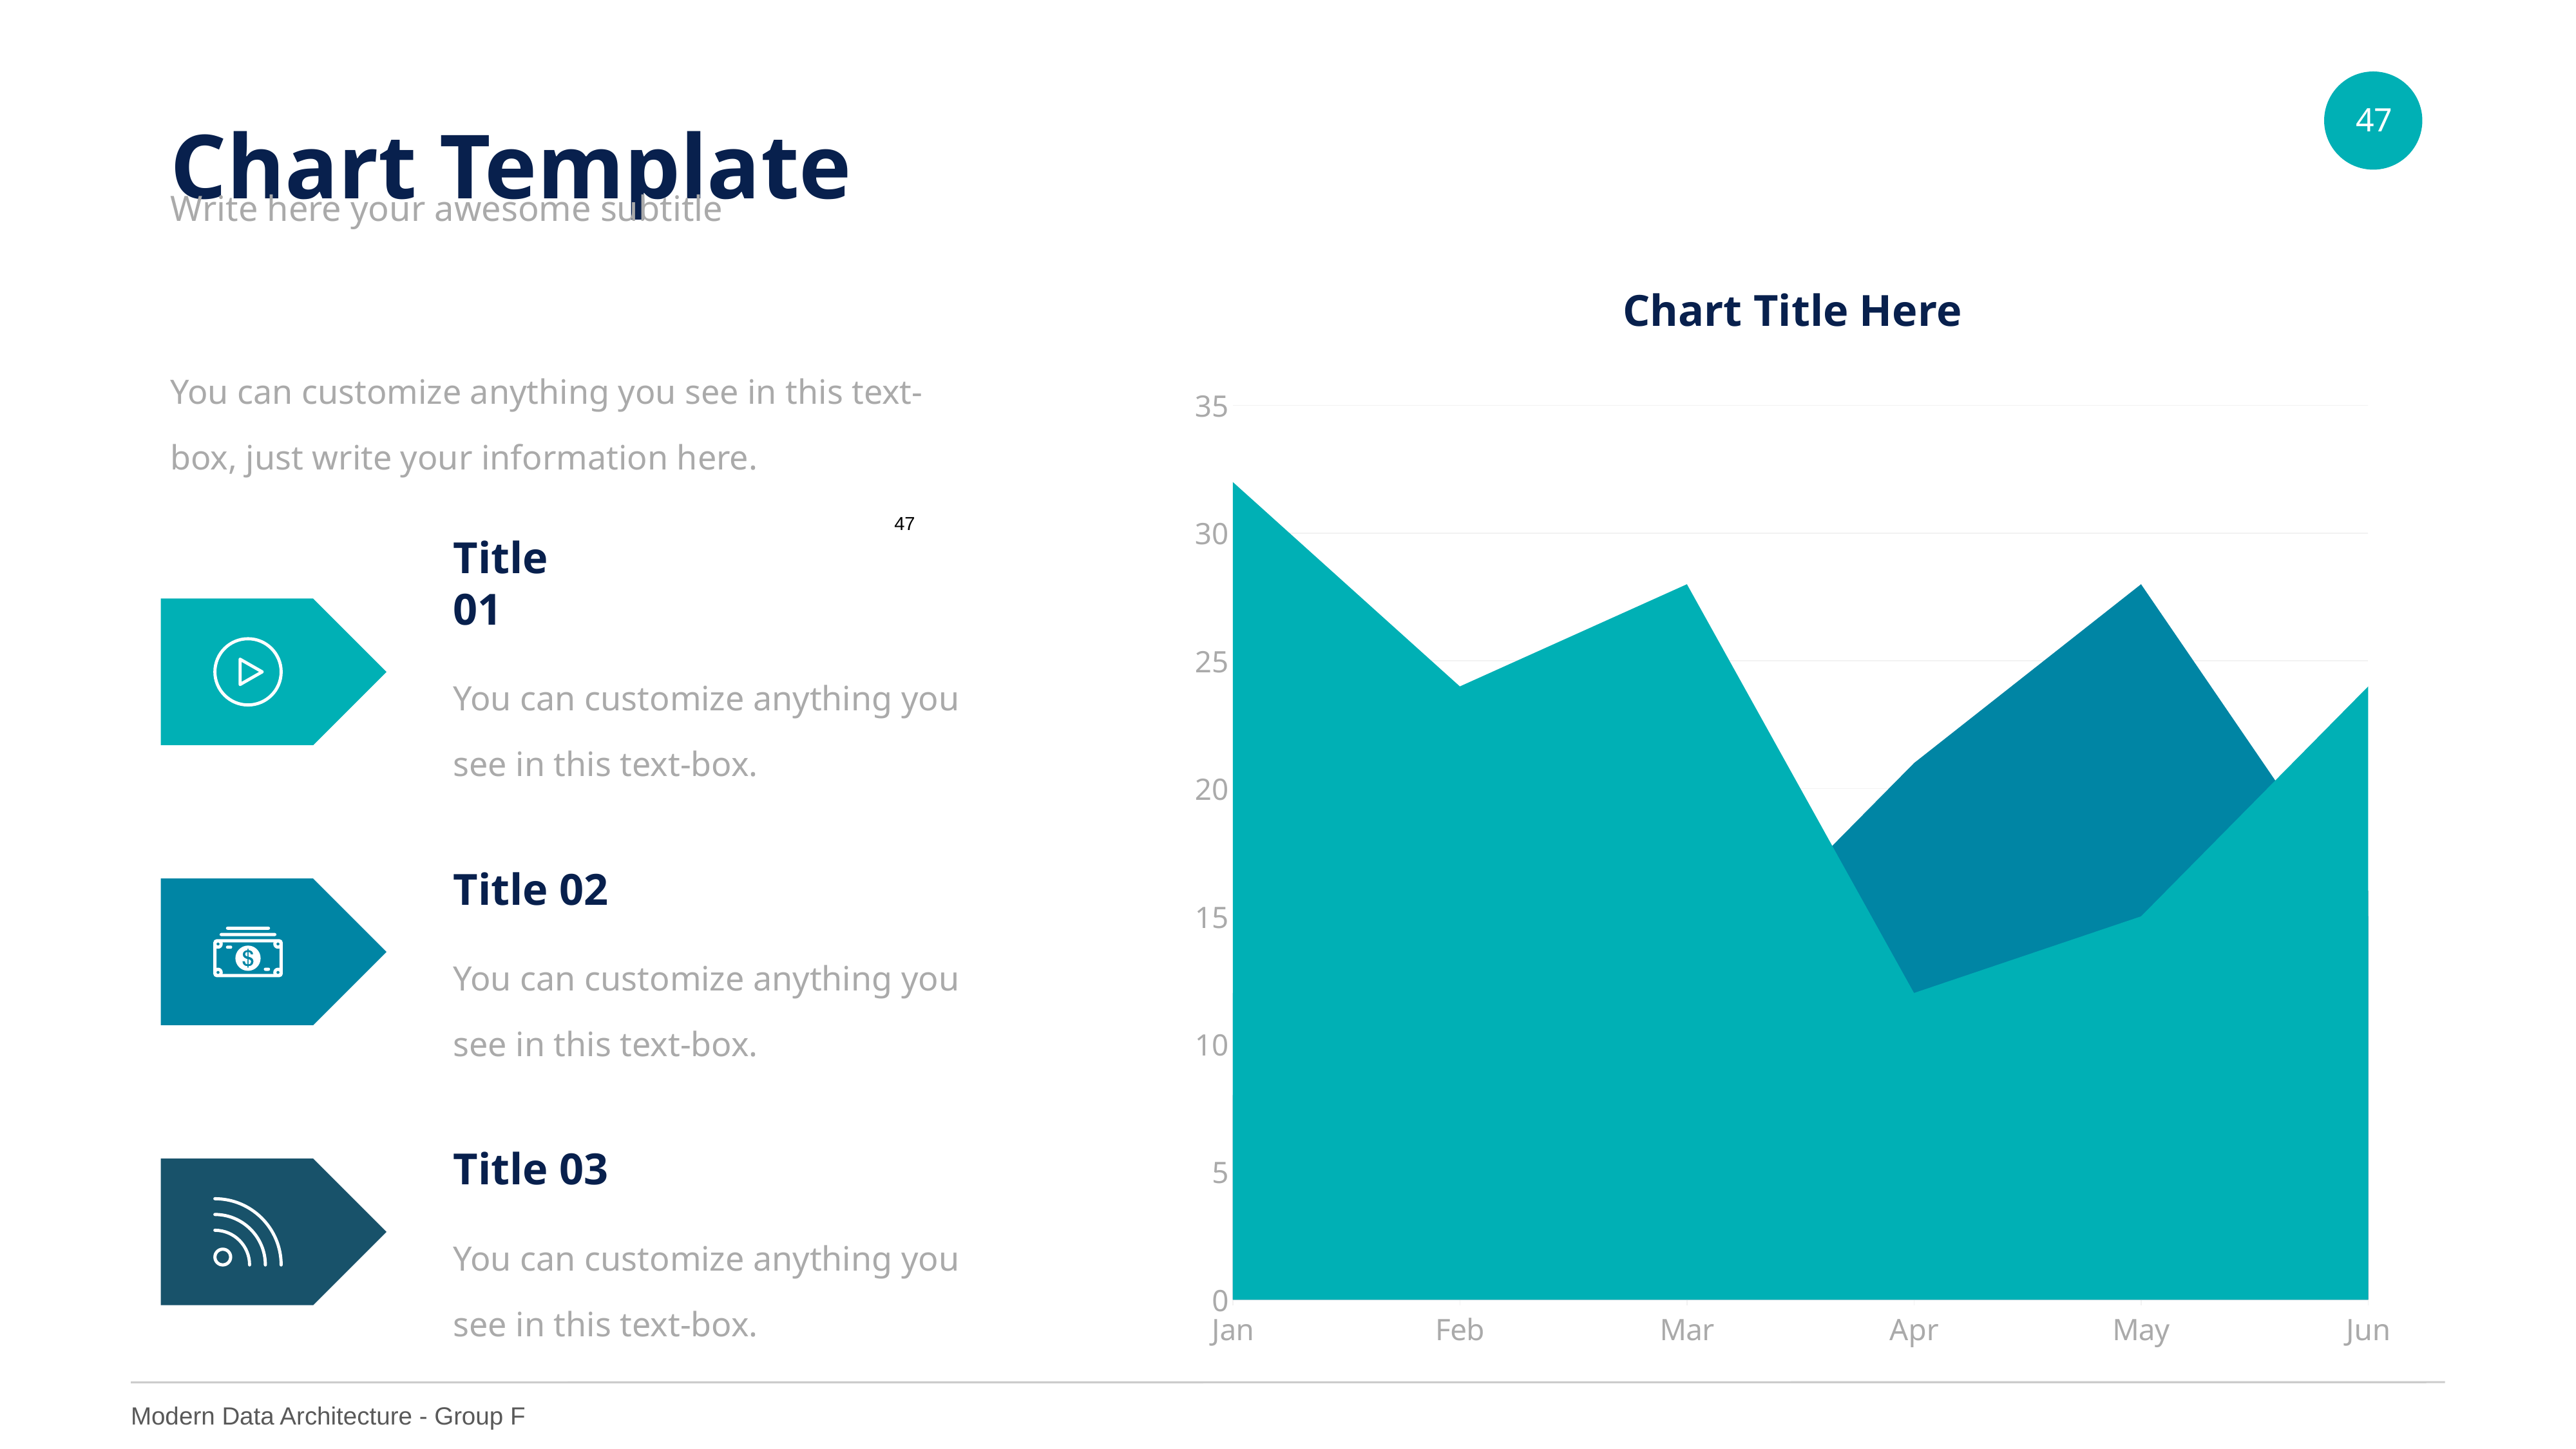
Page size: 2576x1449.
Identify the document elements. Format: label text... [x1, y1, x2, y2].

text_box You can customize anything you see in this text-box. [443, 646, 991, 793]
text_box You can customize anything you see in this text-box, just write your information here. [160, 339, 991, 486]
text_box [213, 939, 283, 978]
text_box Title 03 [443, 1137, 620, 1198]
chart [1169, 365, 2416, 1369]
text_box [213, 1197, 283, 1267]
text_box [213, 637, 283, 707]
text_box You can customize anything you see in this text-box. [443, 926, 991, 1074]
text_box You can customize anything you see in this text-box. [443, 1206, 991, 1353]
text_box Chart Title Here [1612, 278, 1973, 340]
text_box Write here your awesome subtitle [160, 182, 756, 234]
text_box [219, 933, 277, 936]
text_box [225, 926, 271, 930]
slide_number ‹#› [884, 502, 943, 544]
text_box [160, 878, 387, 1025]
text_box Title 01 [443, 526, 610, 639]
text_box [160, 1158, 387, 1305]
text_box [160, 598, 387, 746]
text_box Title 02 [443, 857, 619, 919]
text_box Chart Template [160, 51, 898, 222]
